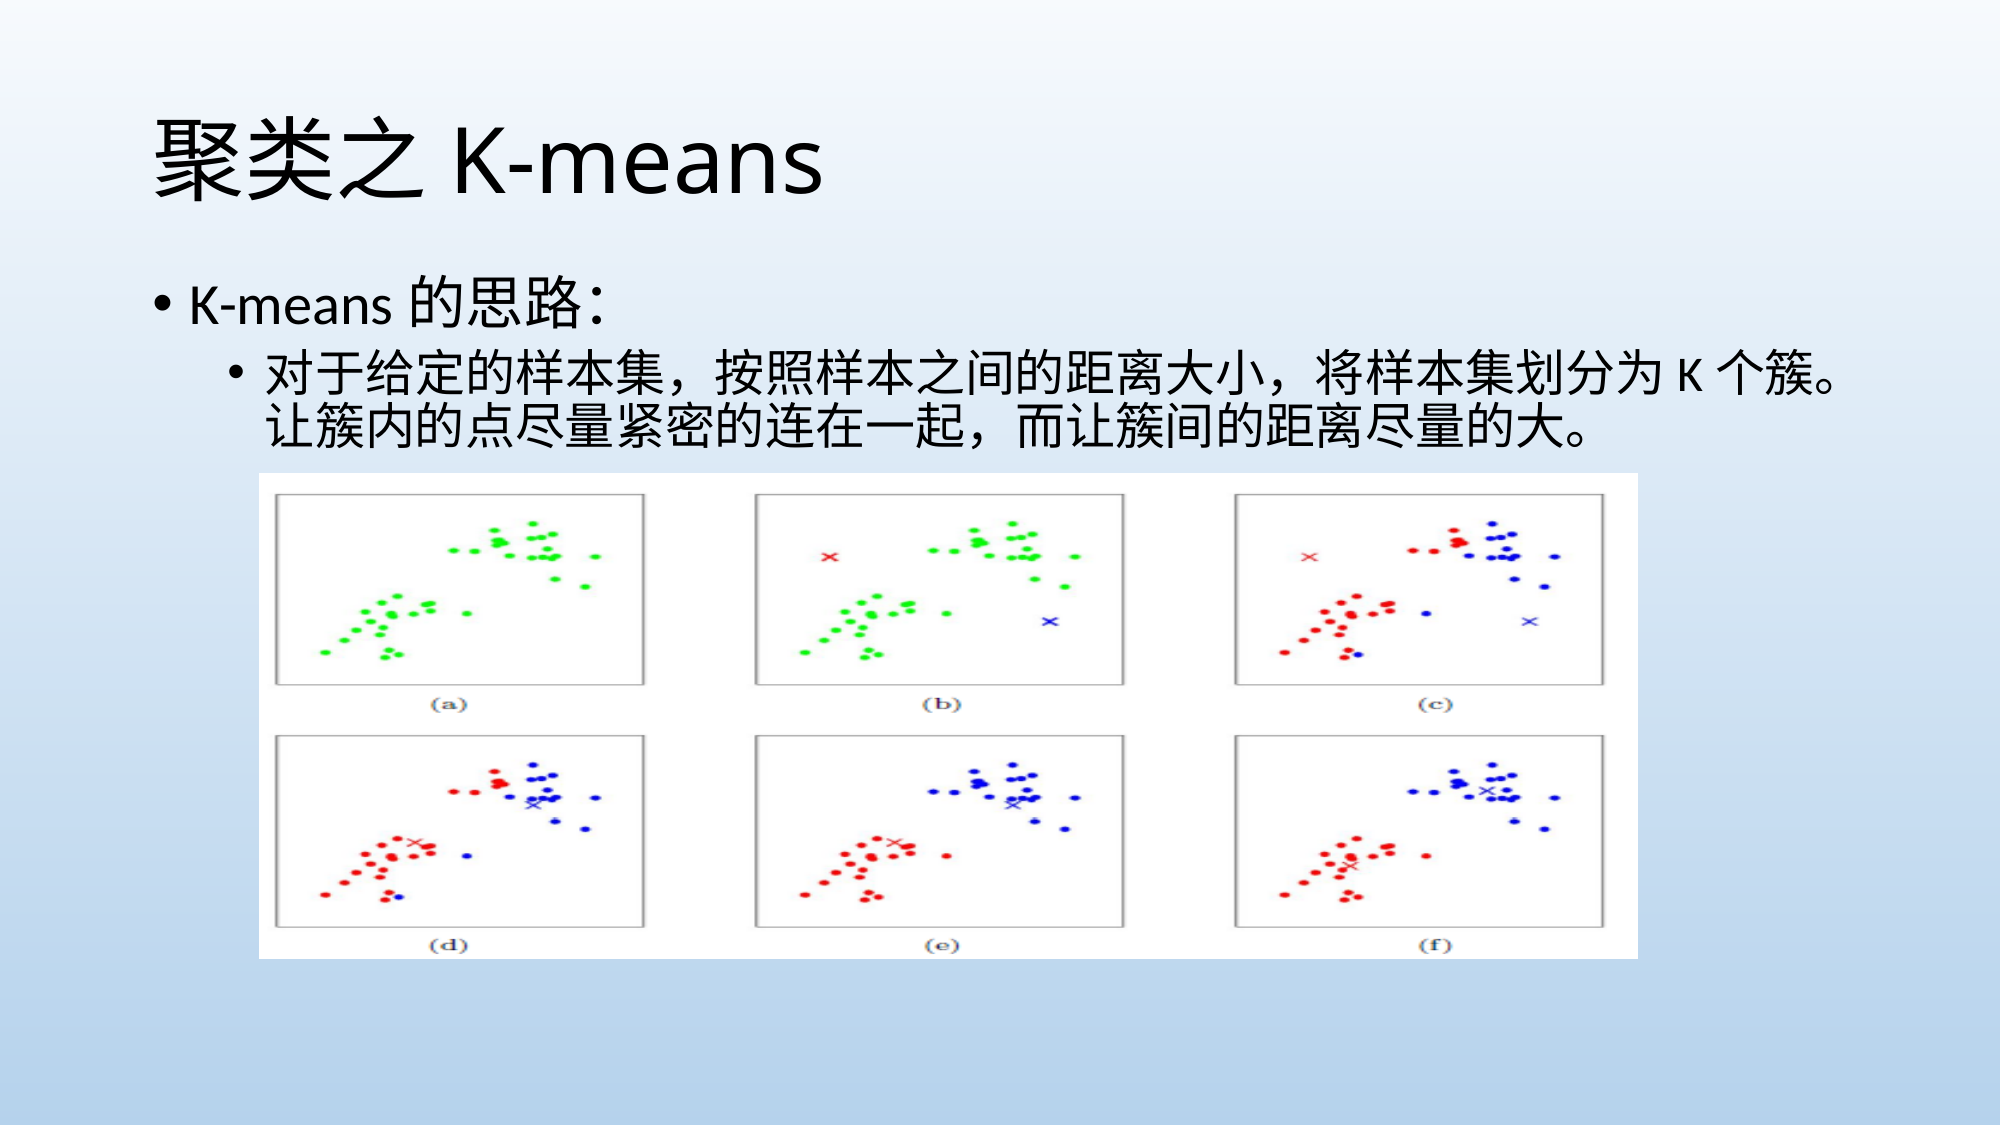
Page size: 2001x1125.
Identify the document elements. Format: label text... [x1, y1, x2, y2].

picture [259, 473, 1638, 959]
title 聚类之K-means [137, 59, 1863, 266]
list K-means的思路： 对于给定的样本集，按照样本之间的距离大小，将样本集划分为K个簇。让簇内的点尽量紧密的连在一起，而让簇间的距离尽量的大。 注意选择初始的簇心有很多方法，上图的簇心是随机初始化的值，并没有像通常的K-means随机选择两个样本点作为簇心。 [137, 266, 1863, 1125]
